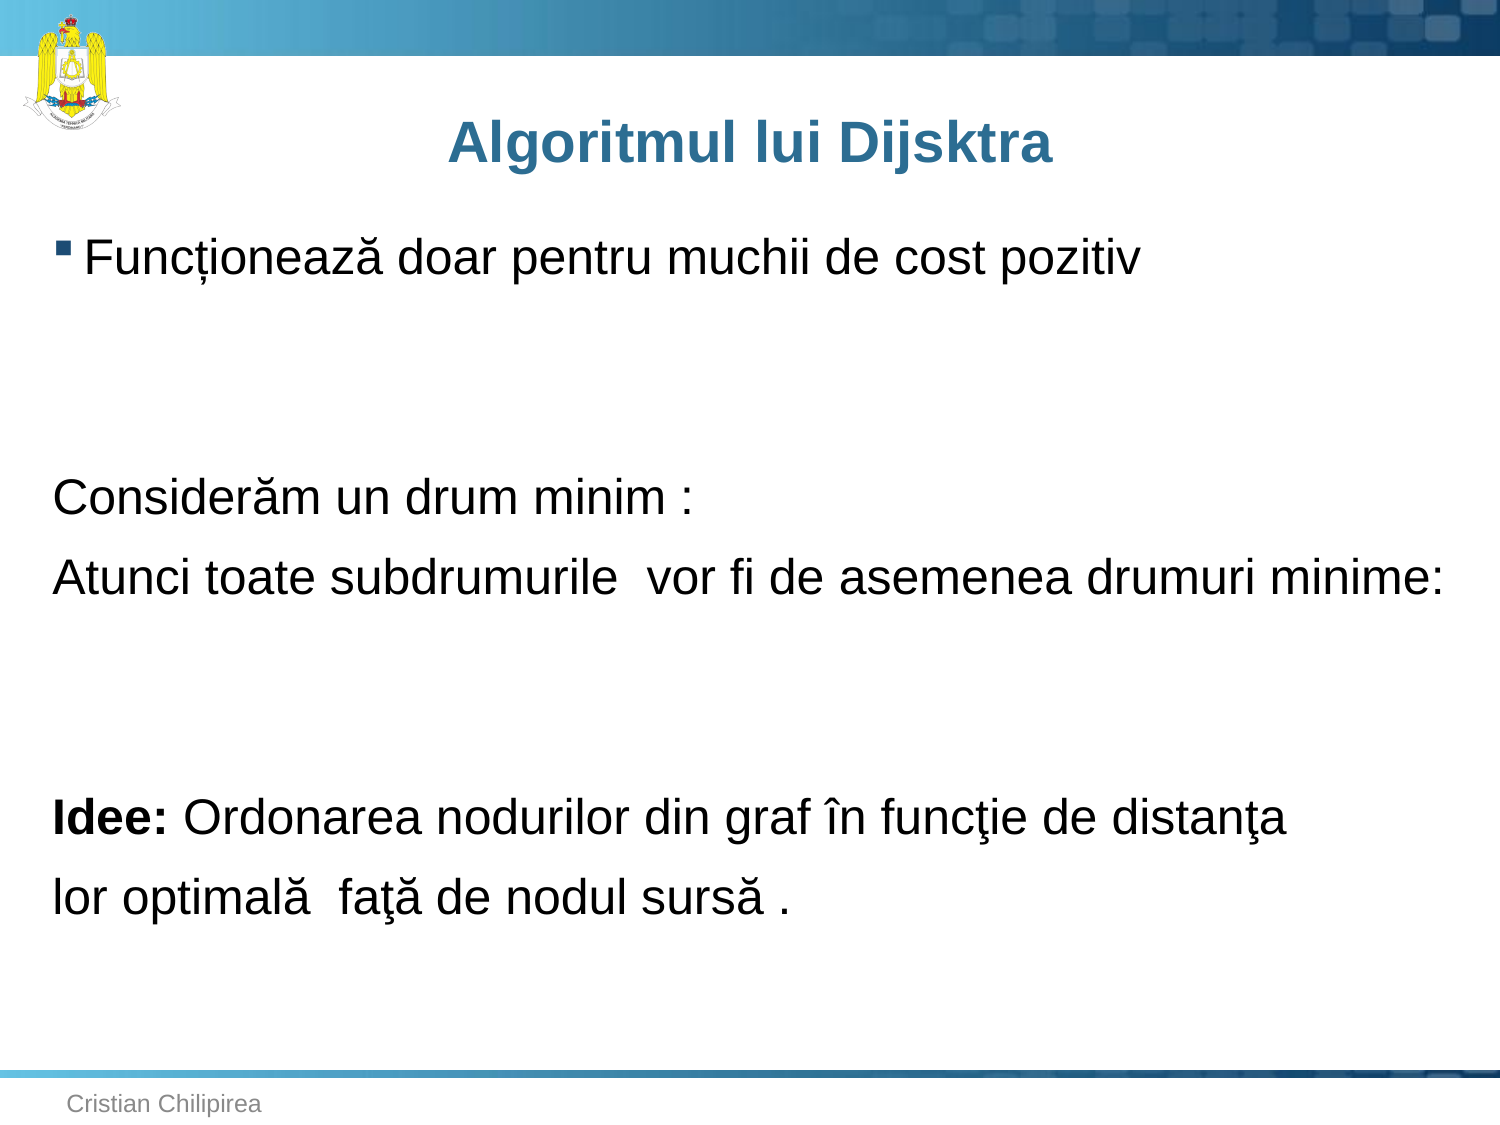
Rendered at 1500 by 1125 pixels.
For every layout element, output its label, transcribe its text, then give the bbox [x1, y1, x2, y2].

picture [0, 1070, 1500, 1078]
footer Cristian Chilipirea [51, 1083, 1157, 1125]
picture [0, 0, 1500, 130]
title Algoritmul lui Dijsktra [51, 102, 1449, 178]
